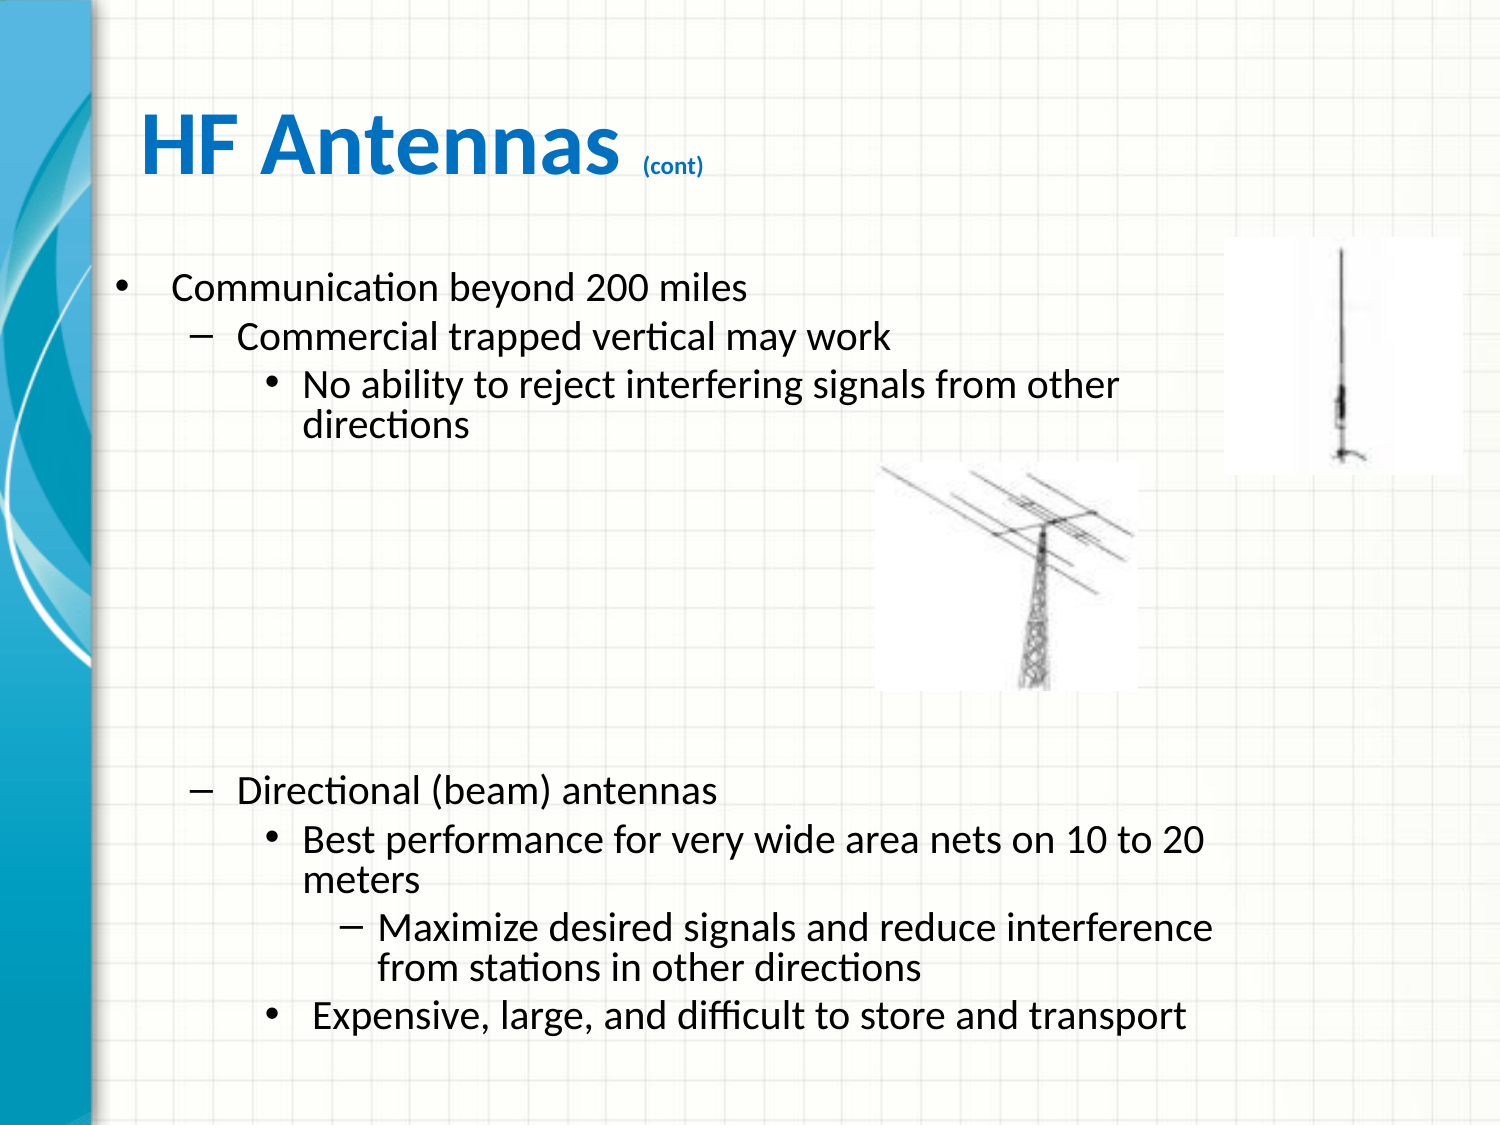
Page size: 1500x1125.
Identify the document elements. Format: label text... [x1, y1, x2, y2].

list Communication beyond 200 miles Commercial trapped vertical may work No ability to reject interfering signals from other directions Directional (beam) antennas Best performance for very wide area nets on 10 to 20 meters Maximize desired signals and reduce interference from stations in other directions Expensive, large, and difficult to store and transport [99, 262, 1238, 1000]
picture [0, 0, 1500, 1125]
title HF Antennas (cont) [125, 44, 1450, 232]
